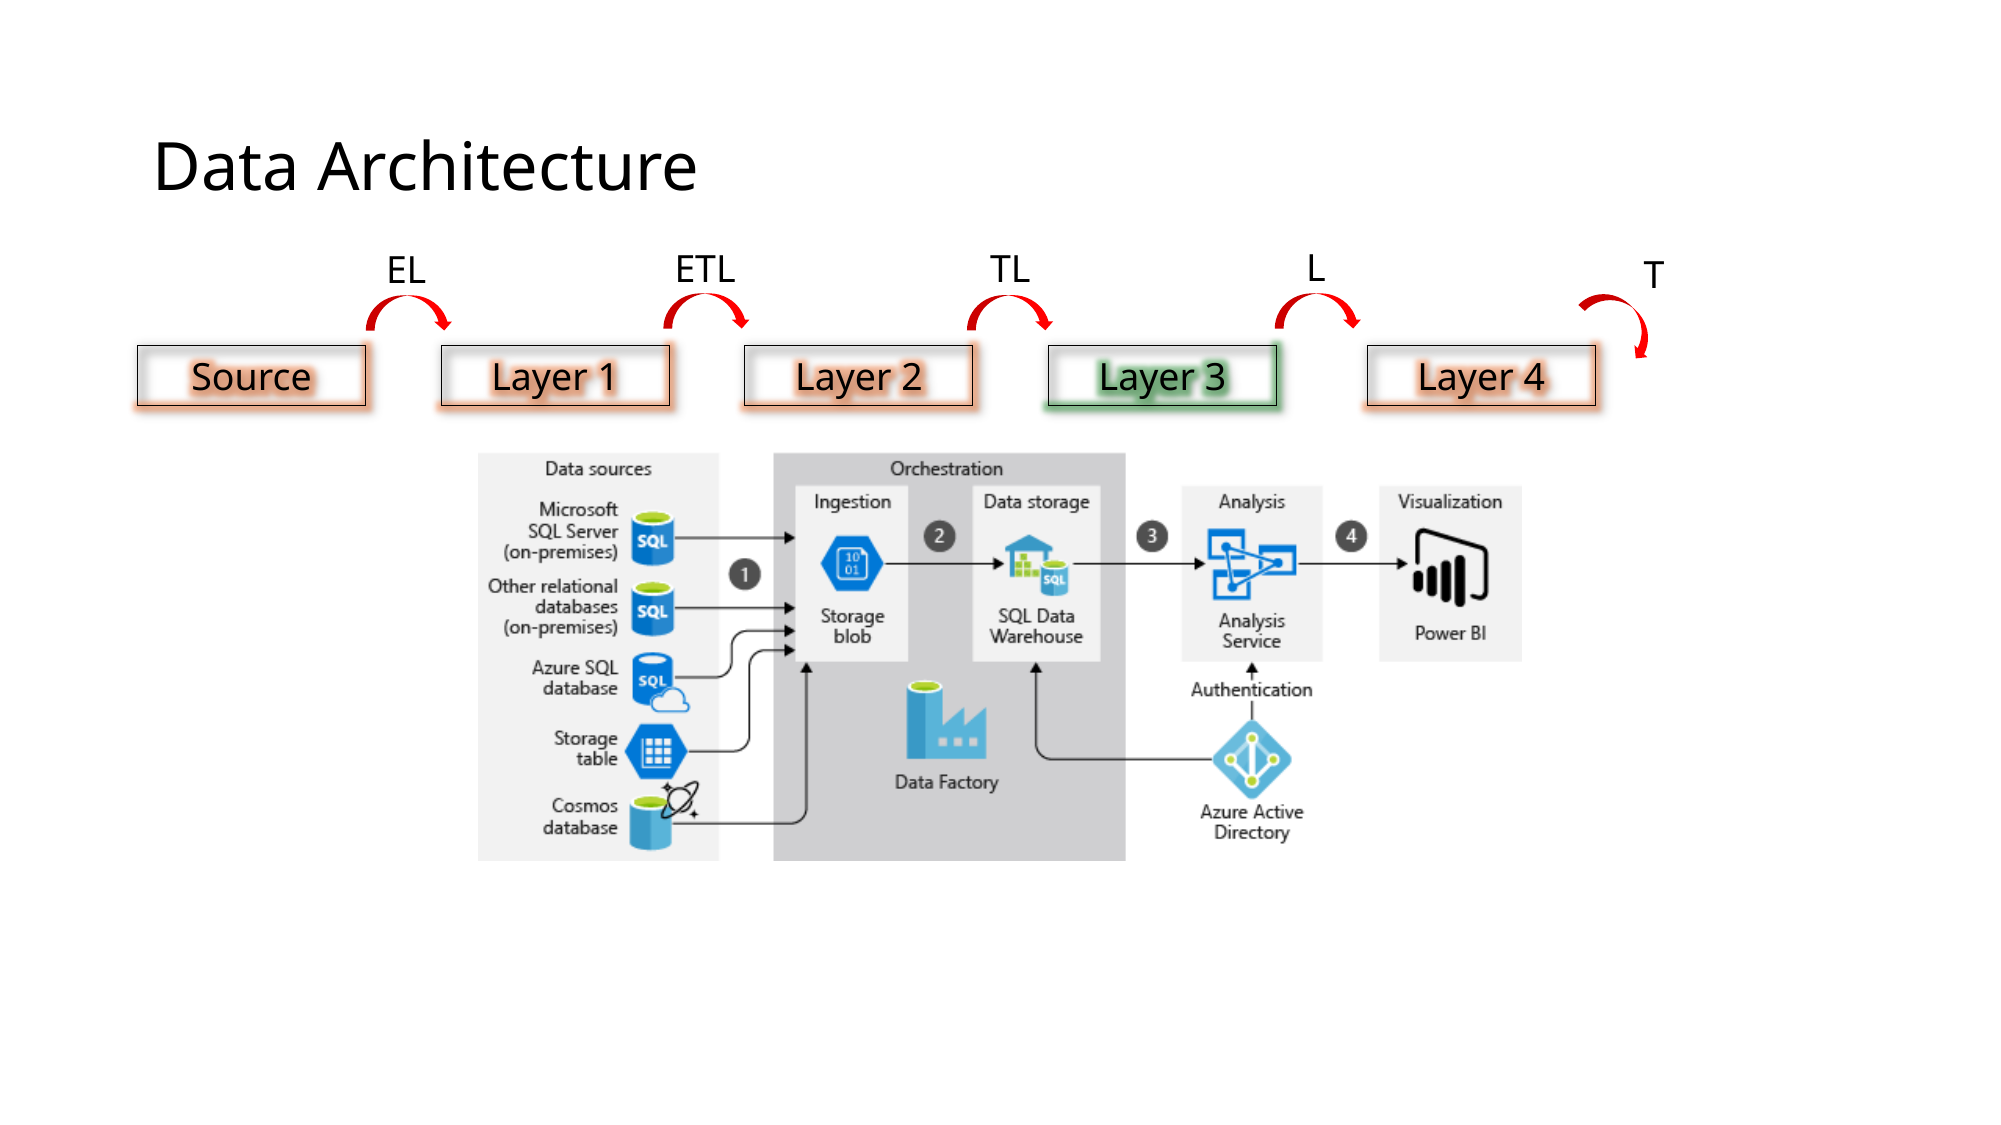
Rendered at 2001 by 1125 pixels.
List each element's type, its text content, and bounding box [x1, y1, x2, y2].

text_box L [1219, 236, 1413, 297]
text_box ETL [608, 237, 802, 298]
text_box [1576, 303, 1601, 314]
text_box TL [913, 237, 1108, 298]
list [478, 451, 1522, 861]
title Data Architecture [137, 59, 1863, 278]
text_box EL [309, 238, 503, 299]
text_box Source [137, 345, 366, 406]
text_box [661, 298, 695, 331]
text_box [715, 298, 753, 331]
text_box Layer 1 [441, 345, 670, 406]
text_box Layer 4 [1367, 345, 1596, 406]
text_box [1273, 297, 1309, 331]
text_box [414, 299, 456, 333]
text_box [1013, 298, 1057, 333]
text_box [1323, 297, 1365, 331]
text_box T [1557, 243, 1751, 303]
text_box [965, 298, 1004, 332]
text_box Layer 2 [744, 345, 973, 406]
text_box [1619, 303, 1651, 361]
text_box [364, 299, 400, 333]
text_box Layer 3 [1048, 345, 1277, 406]
